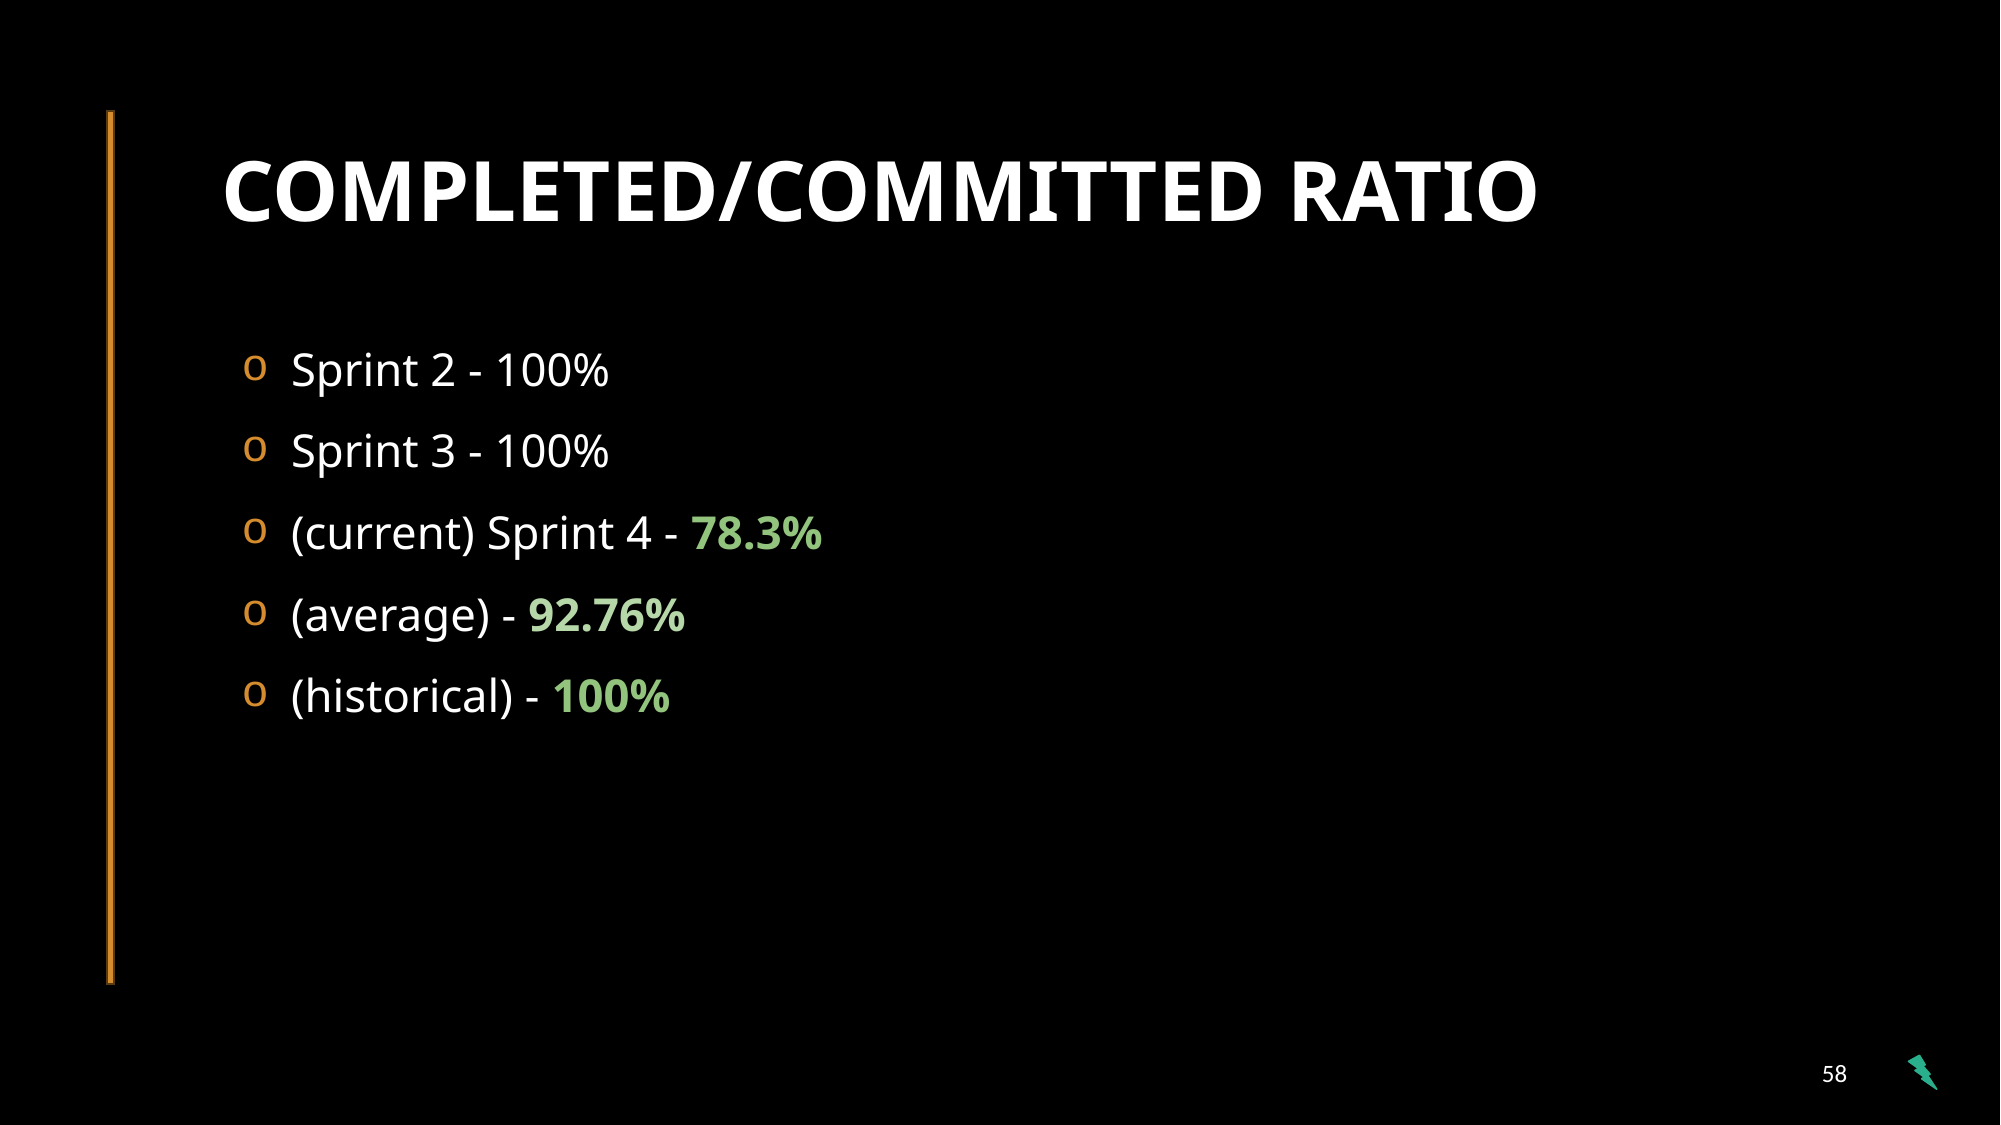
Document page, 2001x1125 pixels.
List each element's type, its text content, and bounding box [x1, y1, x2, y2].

list Sprint 2 - 100% Sprint 3 - 100% (current) Sprint 4 - 78.3% (average) - 92.76% (historical) - 100% [224, 306, 1158, 731]
text_box [1908, 1055, 1937, 1090]
text_box [106, 110, 115, 985]
slide_number 58 [1412, 1042, 1863, 1103]
title COMPLETED/COMMITTED RATIO [206, 110, 1794, 279]
